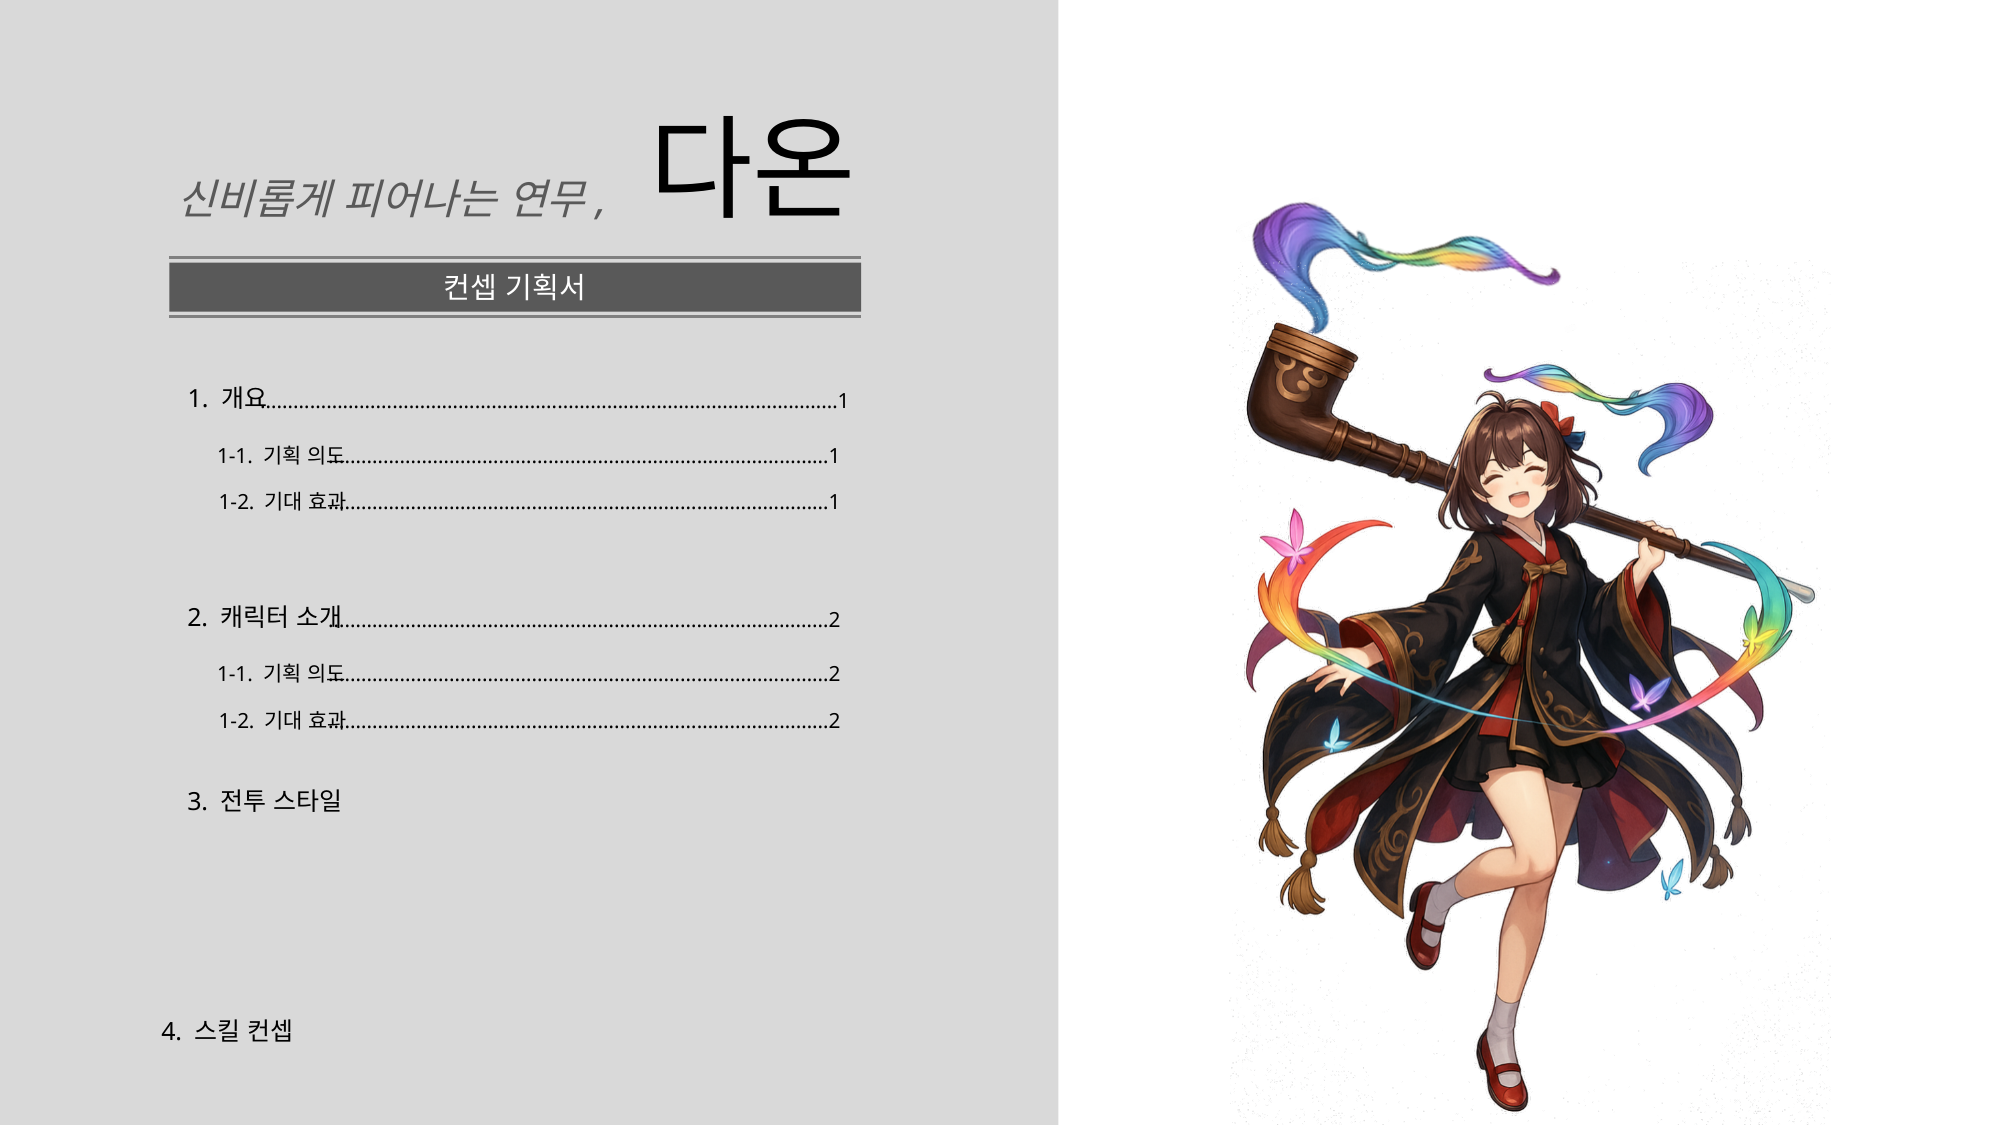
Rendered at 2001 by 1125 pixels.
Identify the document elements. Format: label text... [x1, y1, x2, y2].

picture [1203, 135, 1832, 1125]
text_box 4. 스킬 컨셉 [137, 1008, 309, 1054]
text_box [0, 0, 1060, 1125]
text_box 2. 캐릭터 소개 [163, 594, 358, 639]
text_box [168, 598, 862, 741]
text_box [149, 88, 882, 242]
text_box 3. 전투 스타일 [163, 777, 358, 823]
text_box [168, 375, 862, 523]
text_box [168, 257, 862, 317]
